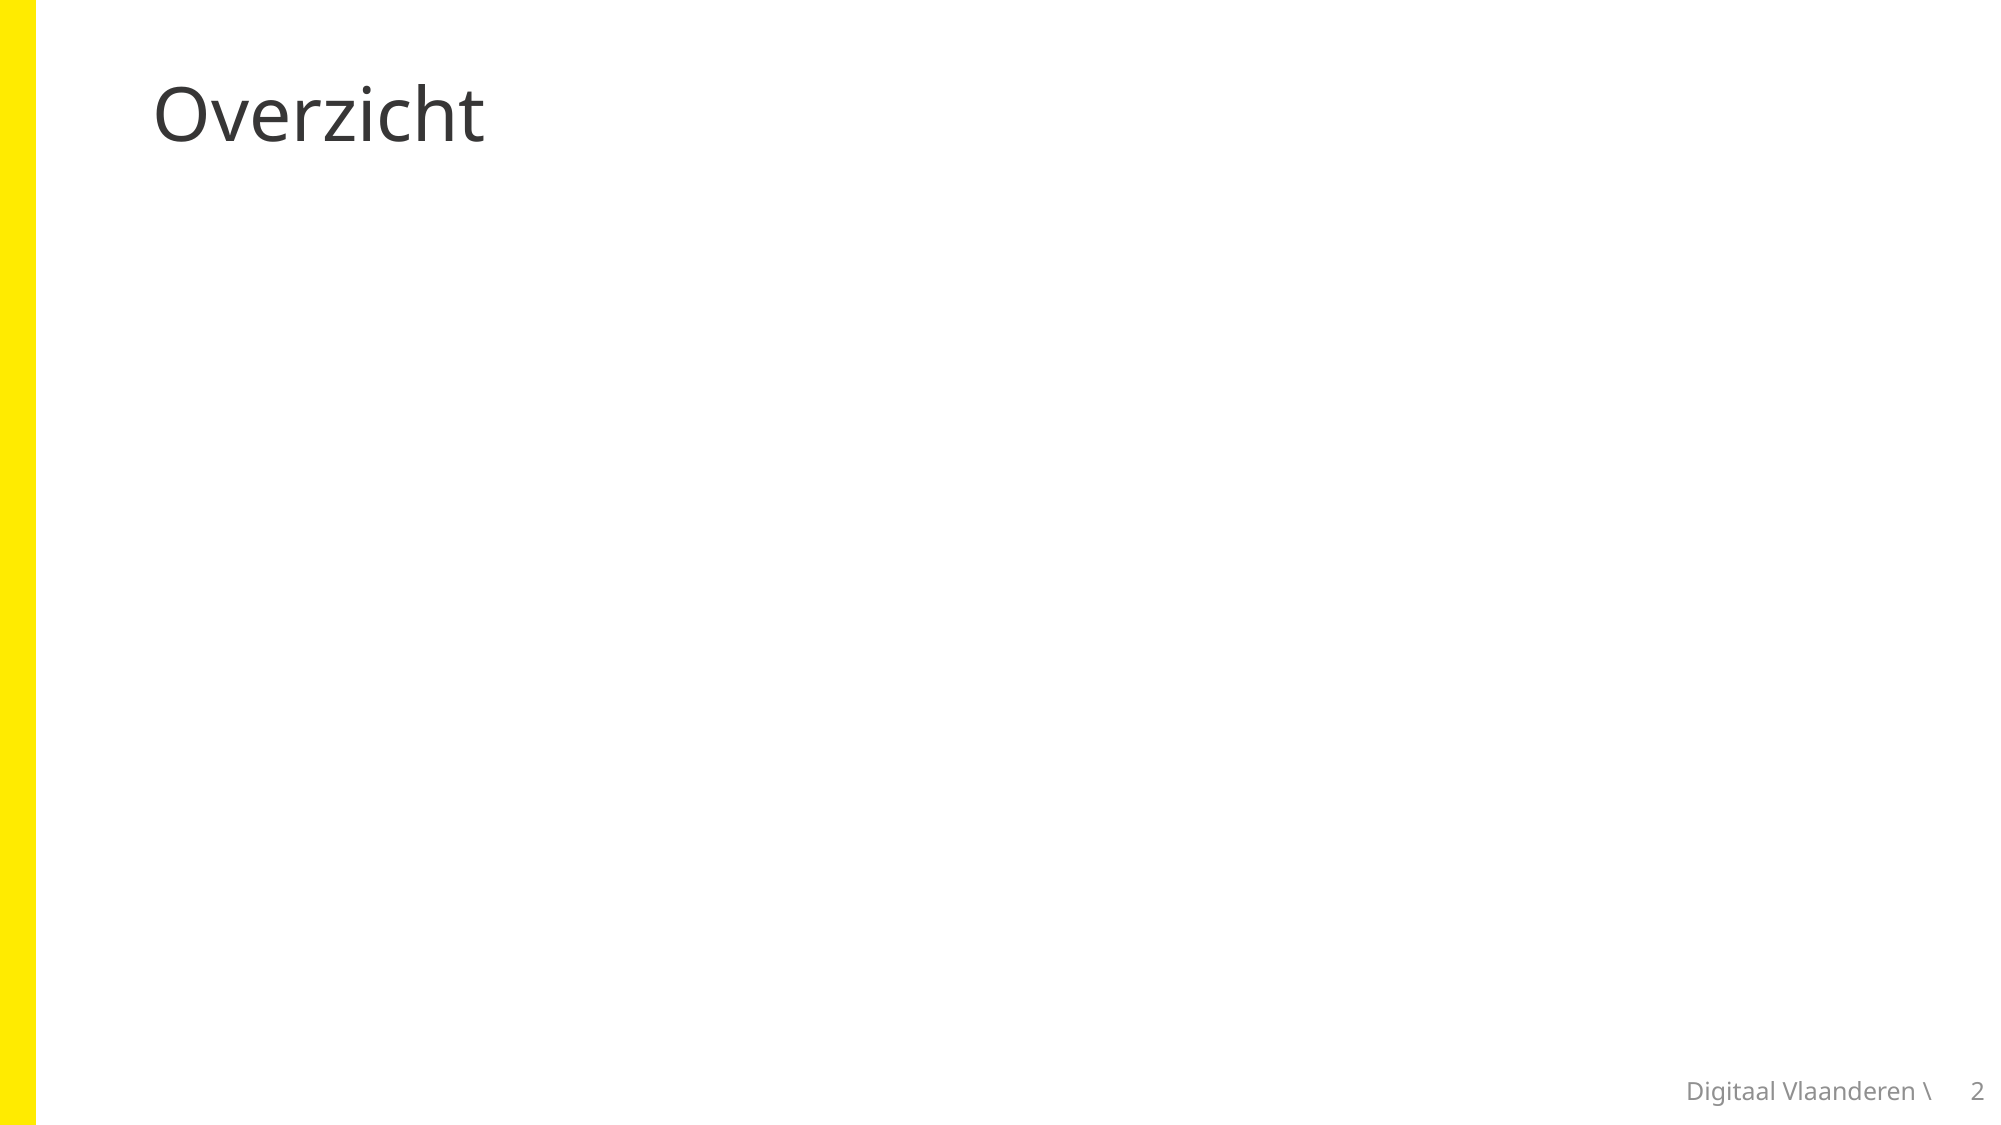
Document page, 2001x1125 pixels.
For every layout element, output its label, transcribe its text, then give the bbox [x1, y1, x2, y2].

slide_number 2 [1862, 1062, 2000, 1123]
title Overzicht [137, 59, 1863, 176]
footer Digitaal Vlaanderen \ [1608, 1062, 1862, 1123]
